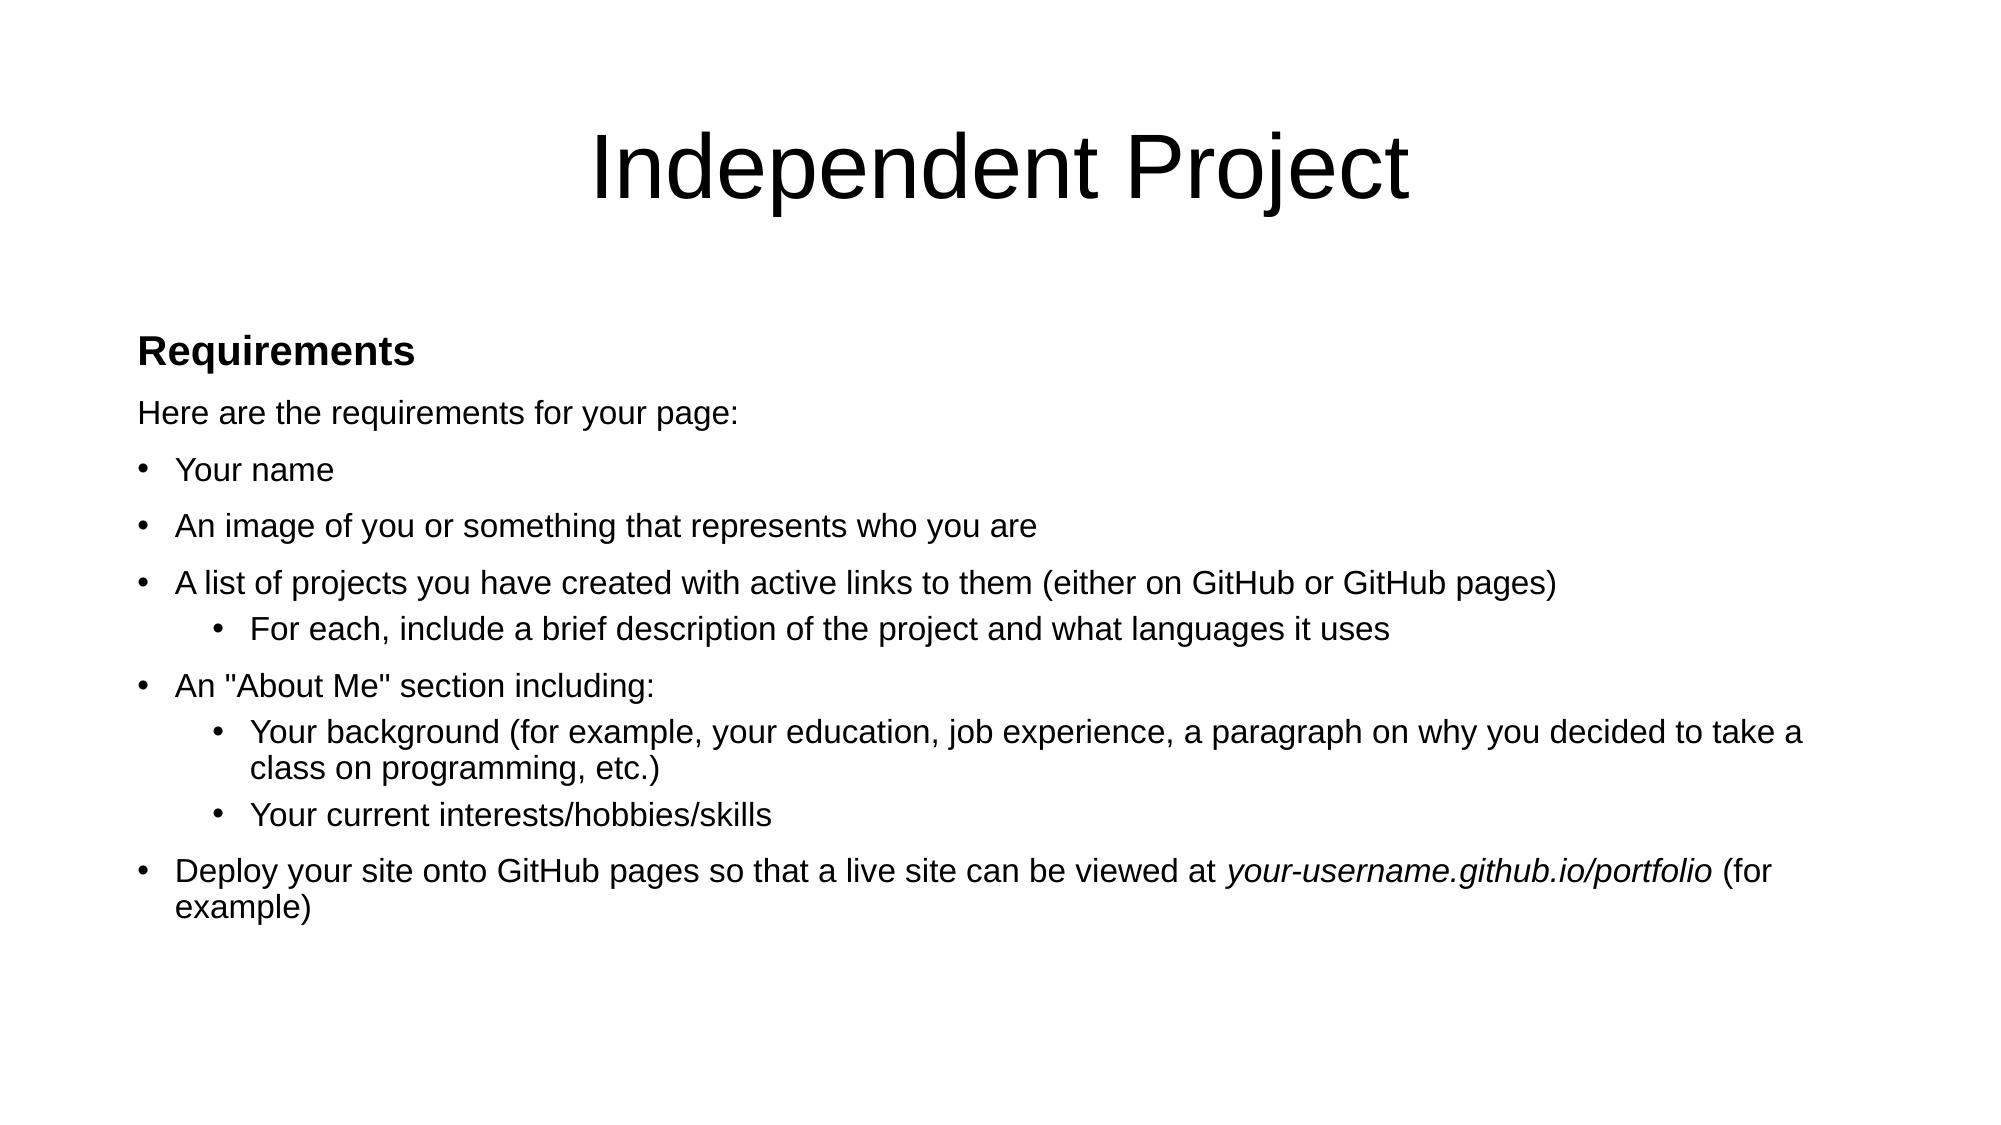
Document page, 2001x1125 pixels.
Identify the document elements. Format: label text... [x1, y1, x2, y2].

subtitle Requirements Here are the requirements for your page: Your name An image of you or something that represents who you are A list of projects you have created with active links to them (either on GitHub or GitHub pages) For each, include a brief description of the project and what languages it uses An "About Me" section including: Your background (for example, your education, job experience, a paragraph on why you decided to take a class on programming, etc.) Your current interests/hobbies/skills Deploy your site onto GitHub pages so that a live site can be viewed at your-username.github.io/portfolio (for example) [137, 299, 1863, 1014]
title Independent Project [137, 59, 1863, 278]
